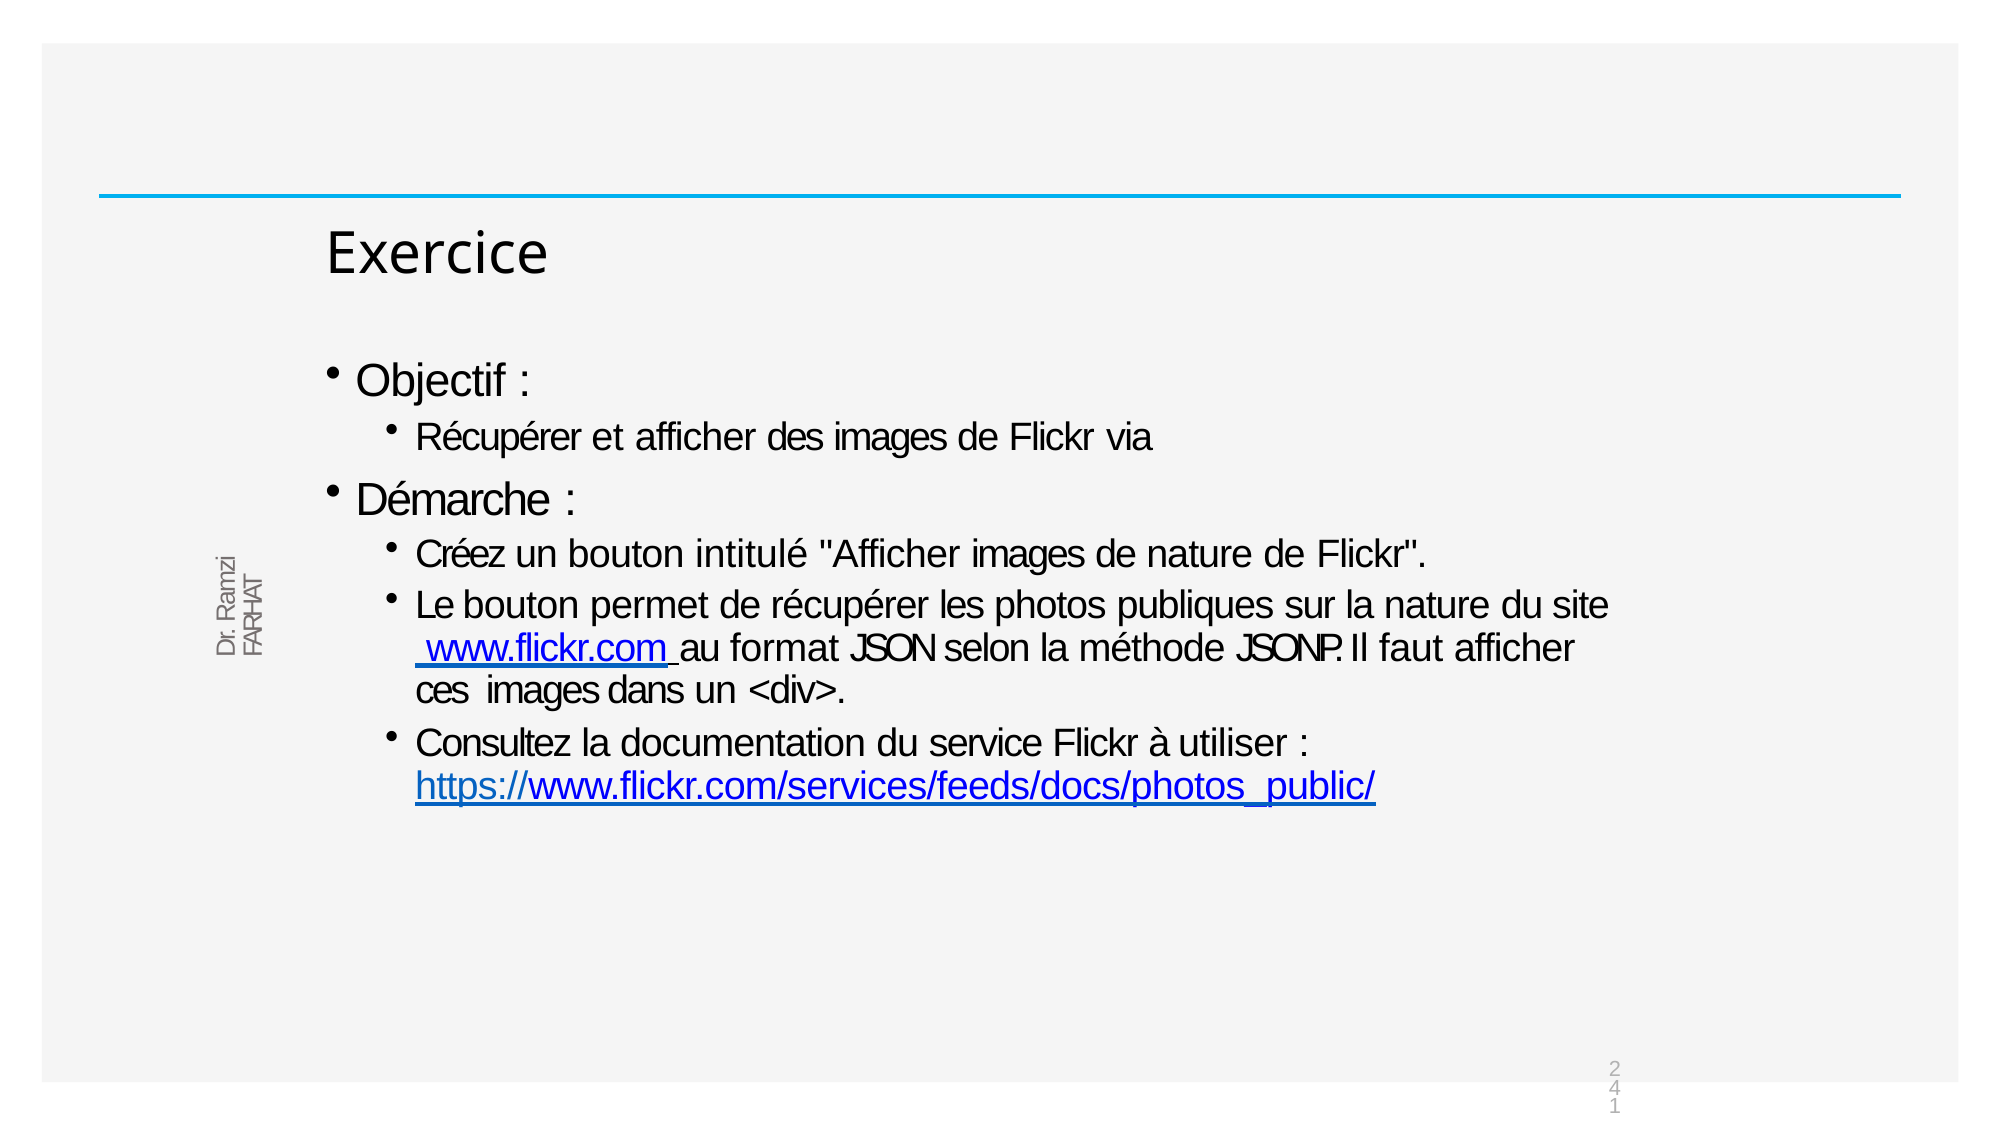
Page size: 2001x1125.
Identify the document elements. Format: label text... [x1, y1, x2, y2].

title Exercice [323, 95, 567, 286]
text_box Dr. Ramzi FARHAT [213, 465, 241, 660]
text_box Objectif : Récupérer et afficher des images de Flickr via Démarche : Créez un bouton intitulé "Afficher images de nature de Flickr". Le bouton permet de récupérer les photos publiques sur la nature du site www.flickr.com au format JSON selon la méthode JSONP. Il faut afficher ces images dans un <div>. Consultez la documentation du service Flickr à utiliser : https://www.flickr.com/services/feeds/docs/photos_public/ [323, 343, 1624, 808]
slide_number 241 [1579, 742, 1627, 1125]
